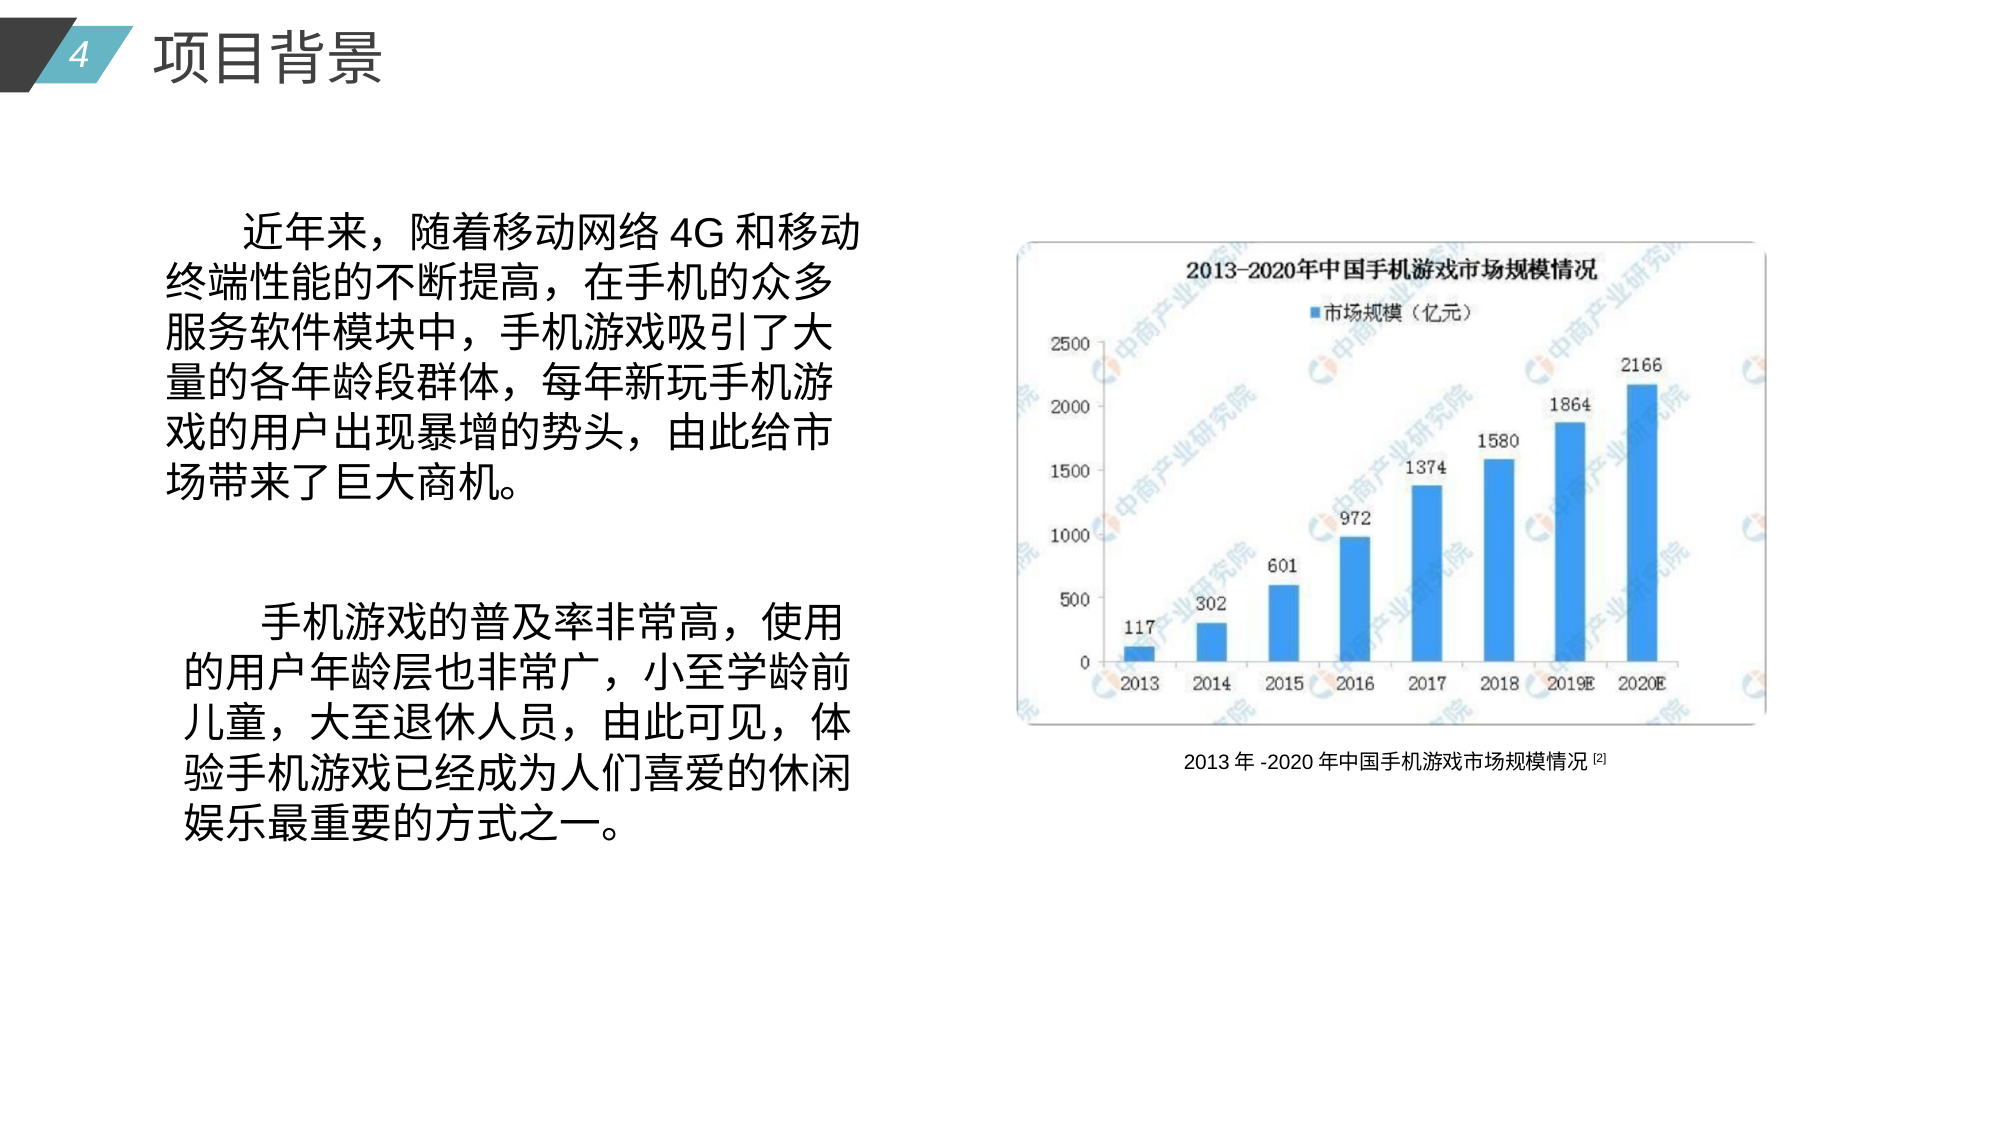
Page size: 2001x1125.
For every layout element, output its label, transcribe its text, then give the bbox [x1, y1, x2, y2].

picture [996, 221, 1797, 753]
text_box 手机游戏的普及率非常高，使用的用户年龄层也非常广，小至学龄前儿童，大至退休人员，由此可见，体验手机游戏已经成为人们喜爱的休闲娱乐最重要的方式之一。 [169, 588, 872, 904]
text_box 2013年-2020年中国手机游戏市场规模情况[2] [1168, 753, 1625, 781]
text_box 近年来，随着移动网络4G和移动终端性能的不断提高，在手机的众多服务软件模块中，手机游戏吸引了大量的各年龄段群体，每年新玩手机游戏的用户出现暴增的势头，由此给市场带来了巨大商机。 [150, 198, 890, 564]
text_box 项目背景 [137, 14, 400, 99]
